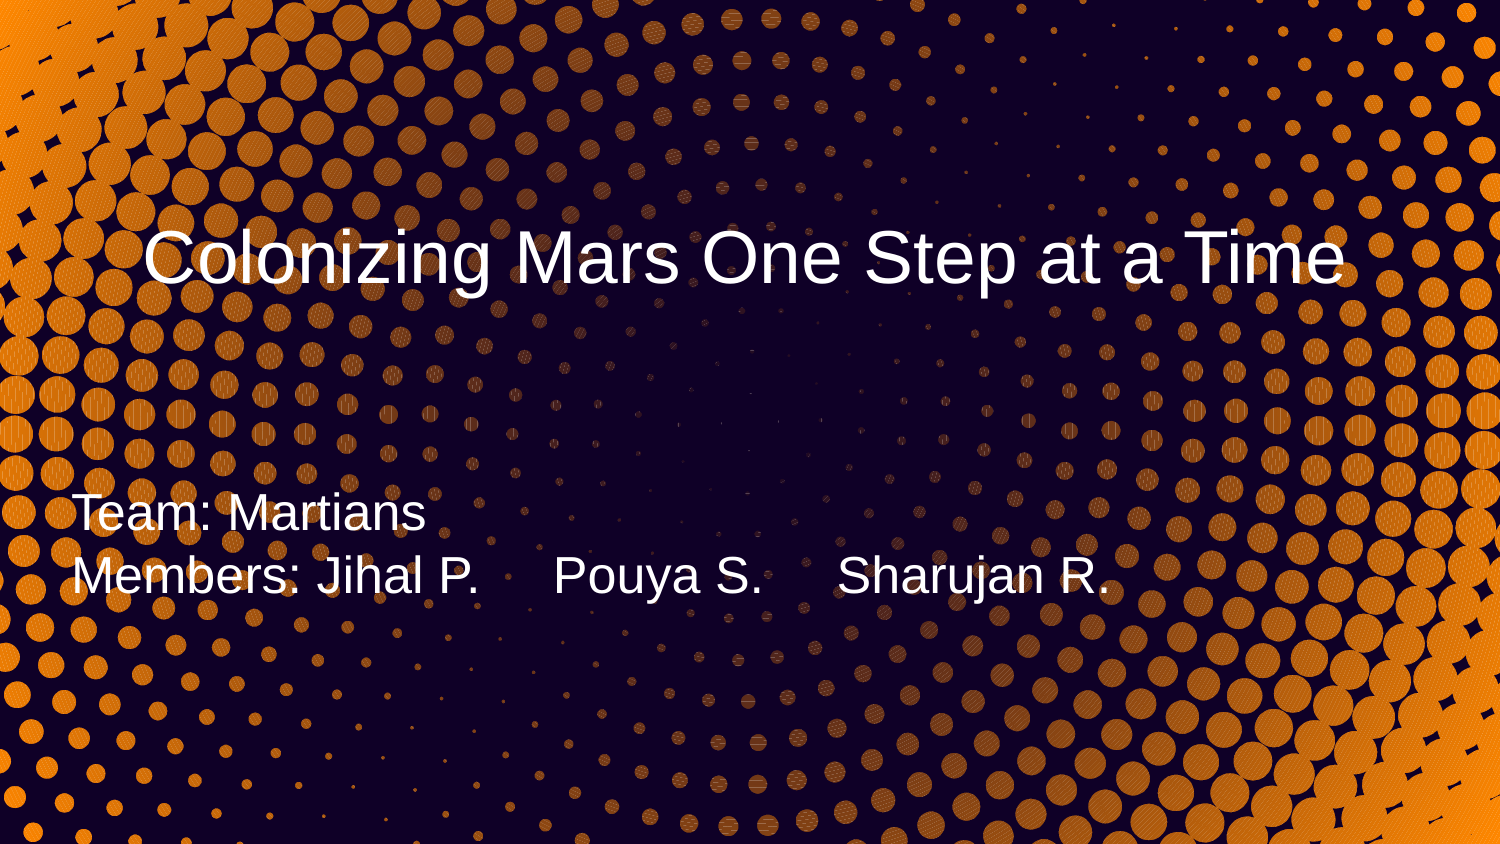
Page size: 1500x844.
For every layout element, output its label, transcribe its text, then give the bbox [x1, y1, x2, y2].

text_box Colonizing Mars One Step at a Time Team: Martians Members: Jihal P. Pouya S. Sharujan R. [56, 103, 1435, 743]
